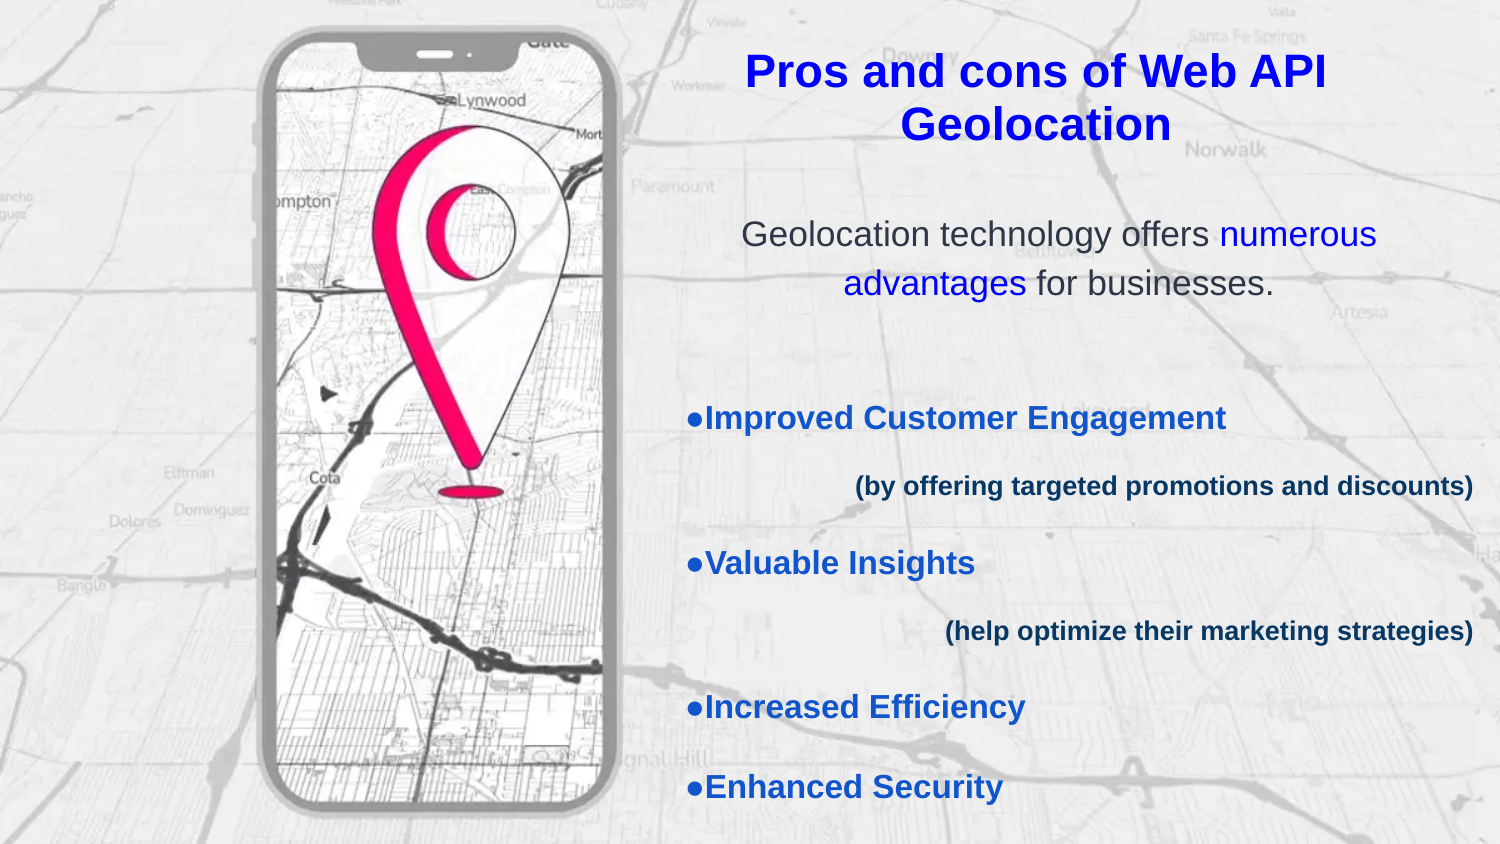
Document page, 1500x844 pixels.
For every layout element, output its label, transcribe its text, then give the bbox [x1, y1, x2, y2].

text_box Geolocation technology offers numerous advantages for businesses. [677, 189, 1441, 326]
picture [0, 0, 1500, 844]
title Pros and cons of Web API Geolocation [677, 30, 1396, 189]
list ●Improved Customer Engagement (by offering targeted promotions and discounts) ●Valuable Insights (help optimize their marketing strategies) ●Increased Efficiency ●Enhanced Security [667, 341, 1489, 802]
